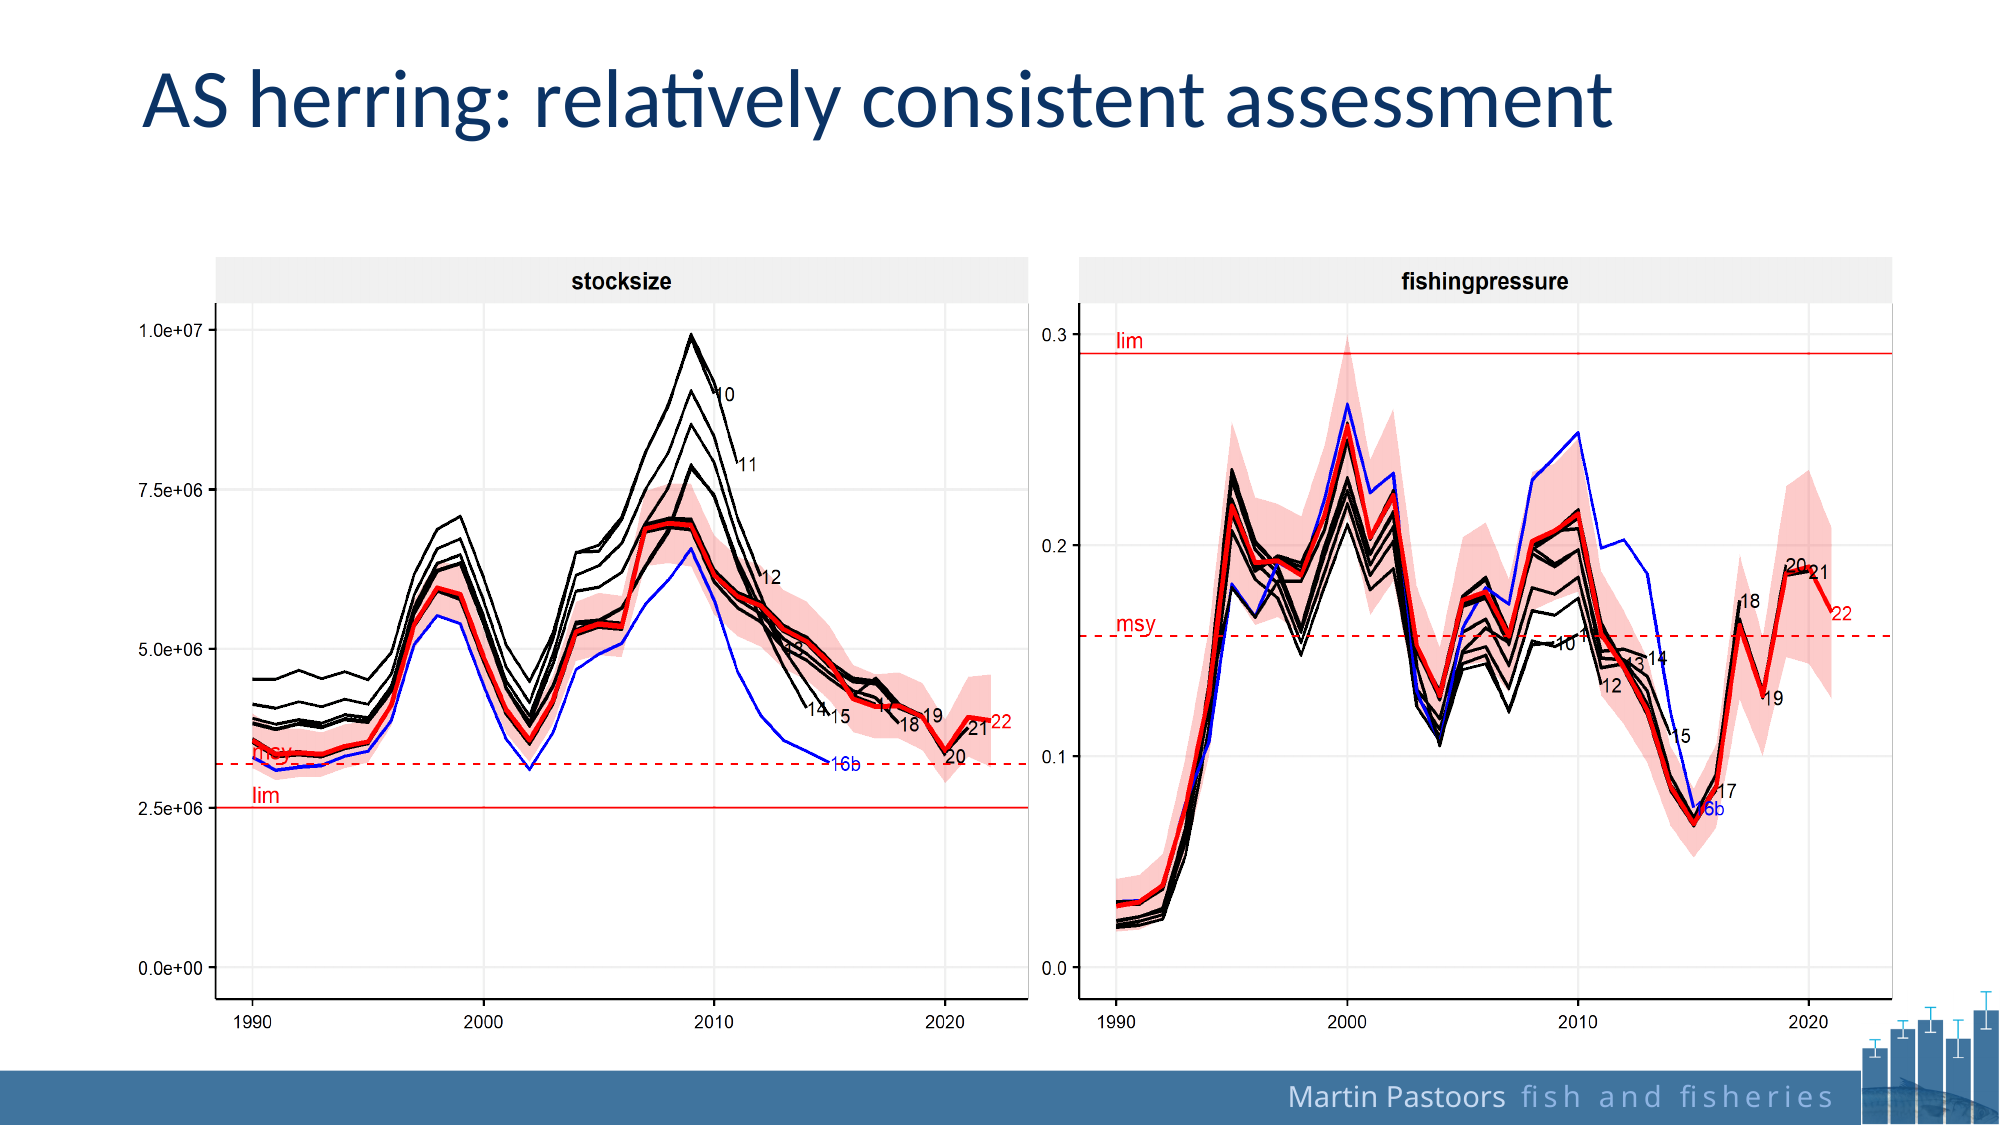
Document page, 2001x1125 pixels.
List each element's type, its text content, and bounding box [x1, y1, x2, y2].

picture [1861, 990, 2000, 1125]
title AS herring: relatively consistent assessment [127, 0, 1903, 188]
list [127, 211, 1904, 1042]
